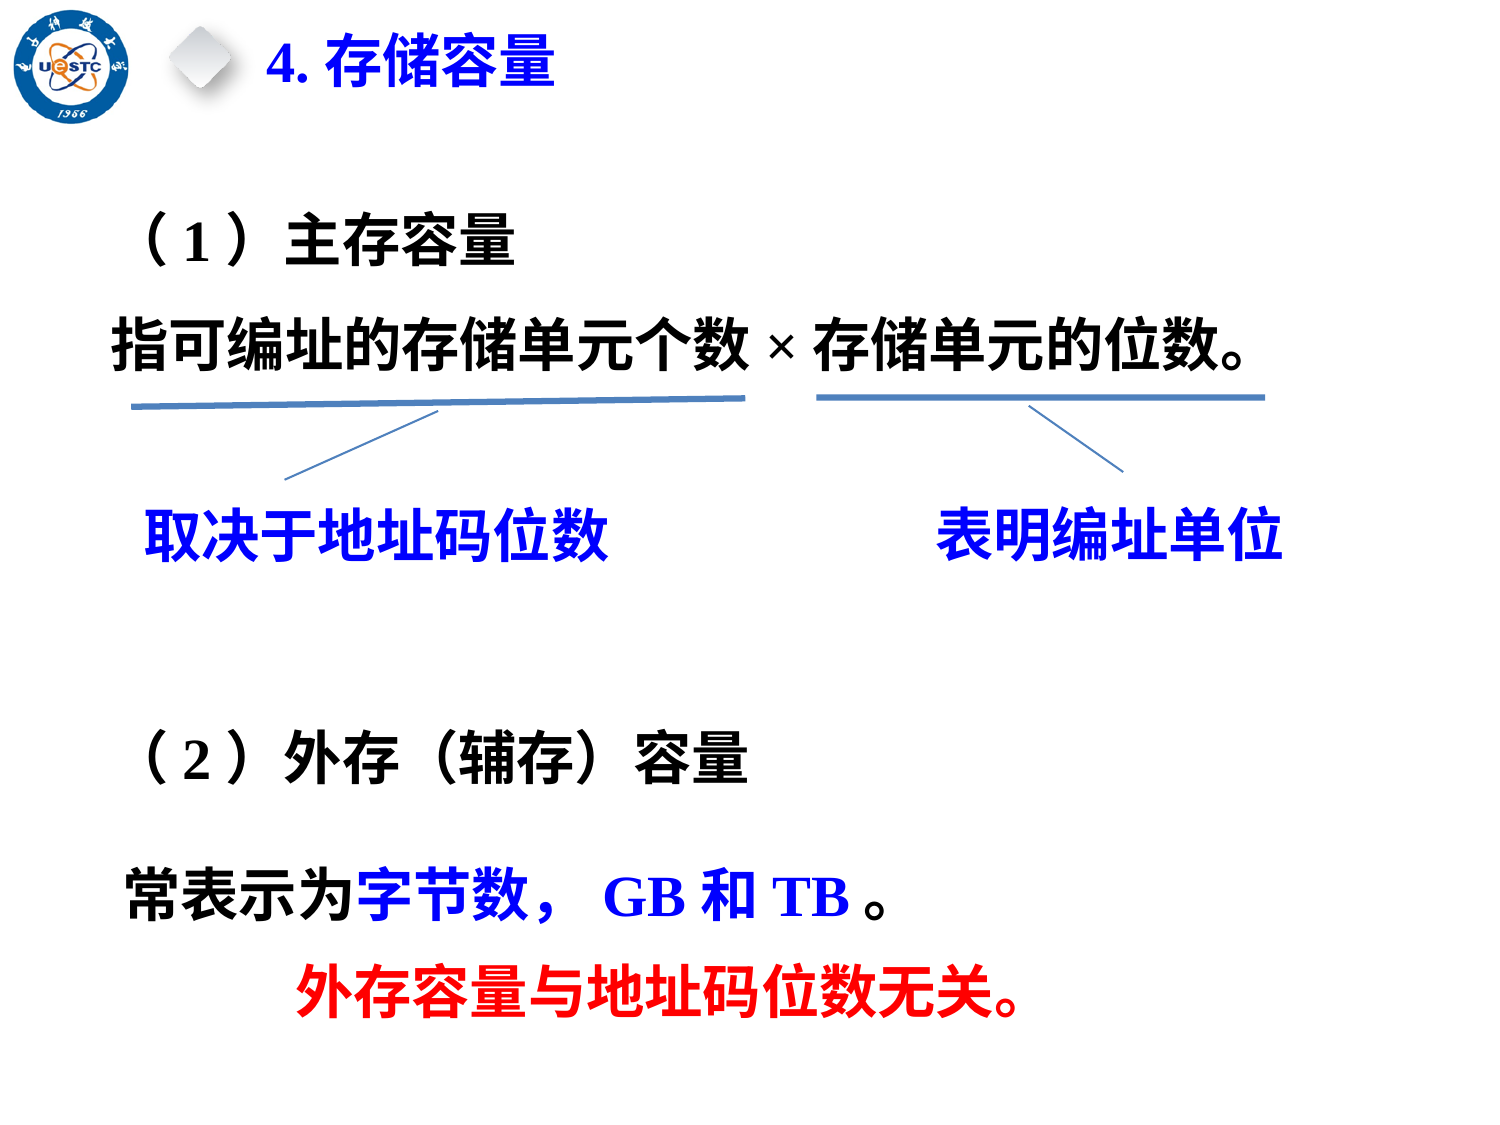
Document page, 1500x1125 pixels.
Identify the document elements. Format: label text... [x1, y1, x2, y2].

text_box 取决于地址码位数 [128, 491, 704, 577]
picture [161, 18, 238, 95]
text_box （1）主存容量 指可编址的存储单元个数×存储单元的位数。 [95, 160, 1466, 386]
picture [6, 8, 136, 126]
text_box 表明编址单位 [920, 490, 1471, 576]
text_box 4.存储容量 [256, 30, 687, 101]
text_box （2）外存（辅存）容量 [95, 679, 1466, 799]
text_box 常表示为字节数，GB和TB。 外存容量与地址码位数无关。 [107, 822, 1266, 1033]
